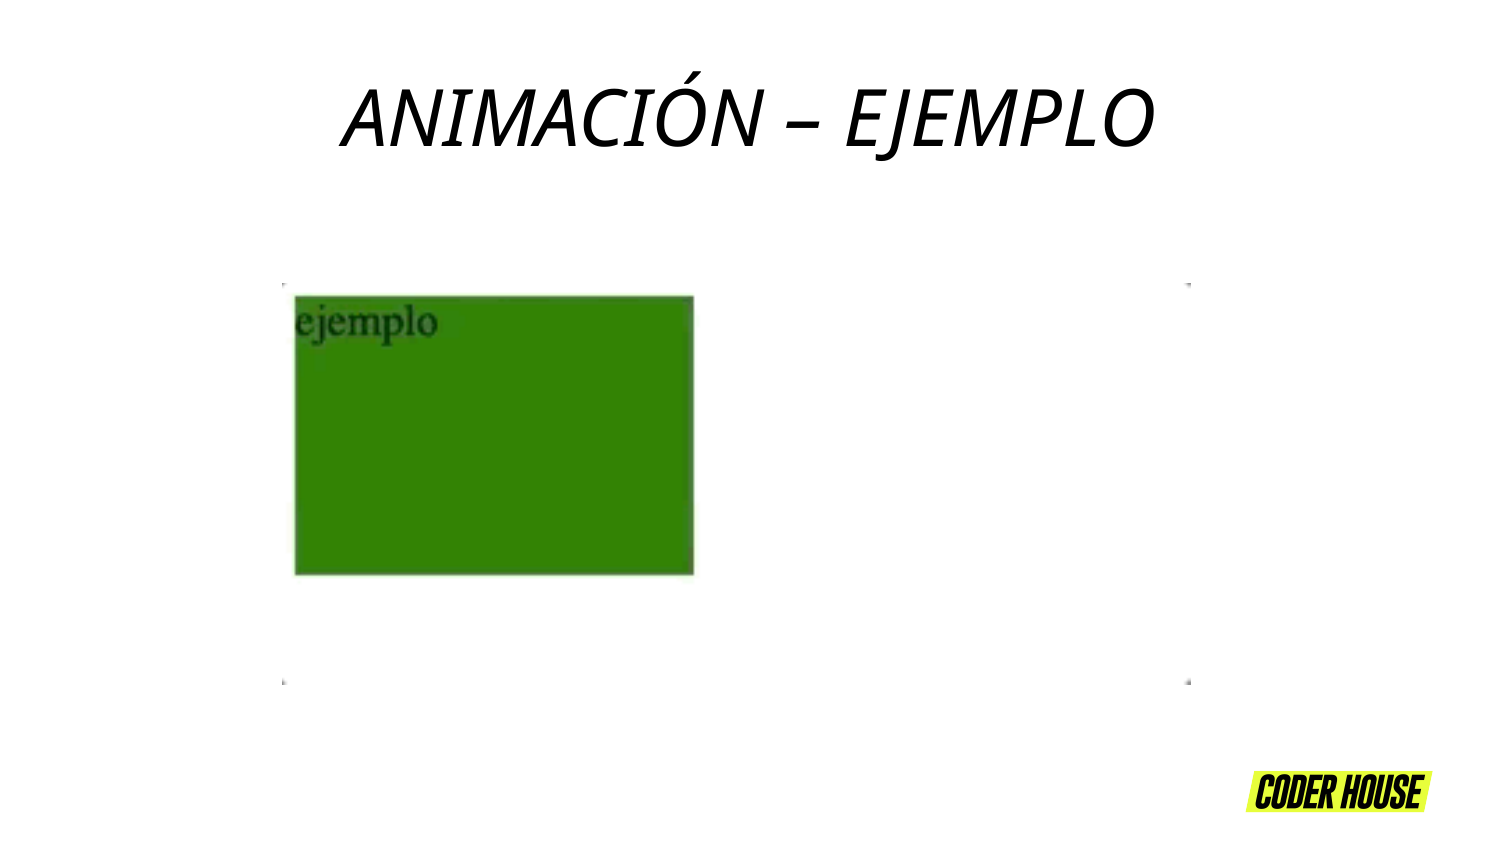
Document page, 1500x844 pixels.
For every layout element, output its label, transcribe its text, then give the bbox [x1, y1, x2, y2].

text_box ANIMACIÓN – EJEMPLO [105, 37, 1395, 153]
picture [1241, 764, 1437, 819]
picture [282, 283, 1191, 685]
